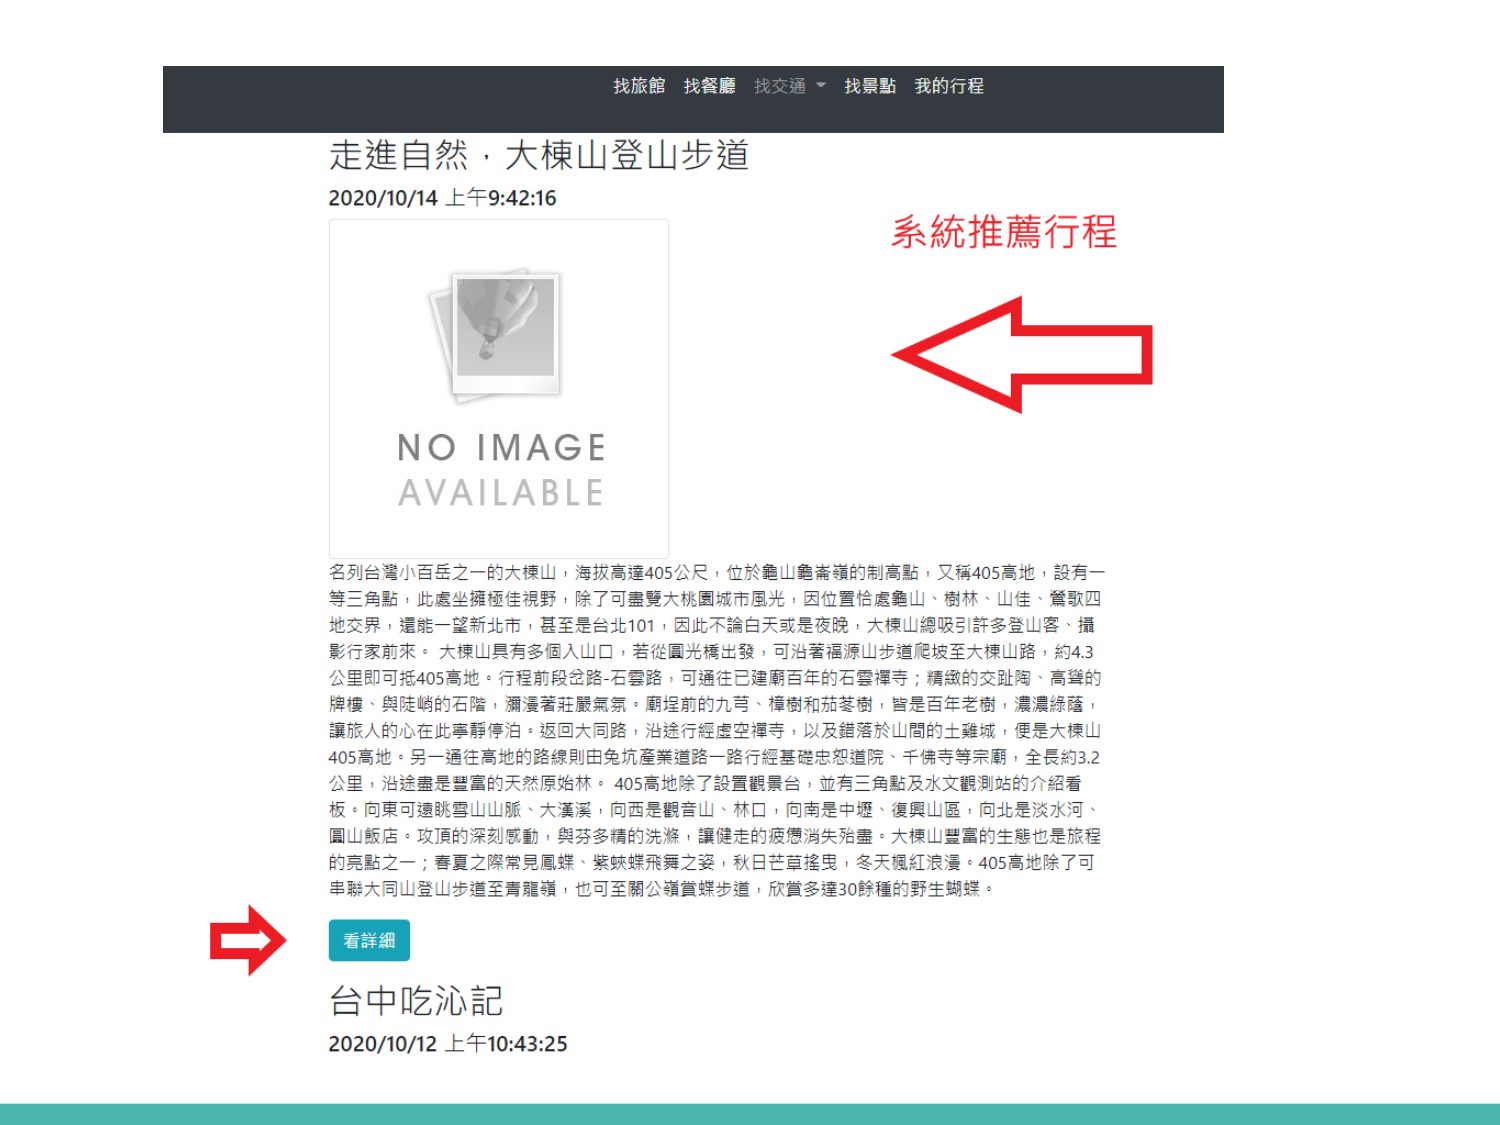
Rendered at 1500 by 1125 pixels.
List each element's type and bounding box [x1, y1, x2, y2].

picture [162, 66, 1224, 1059]
